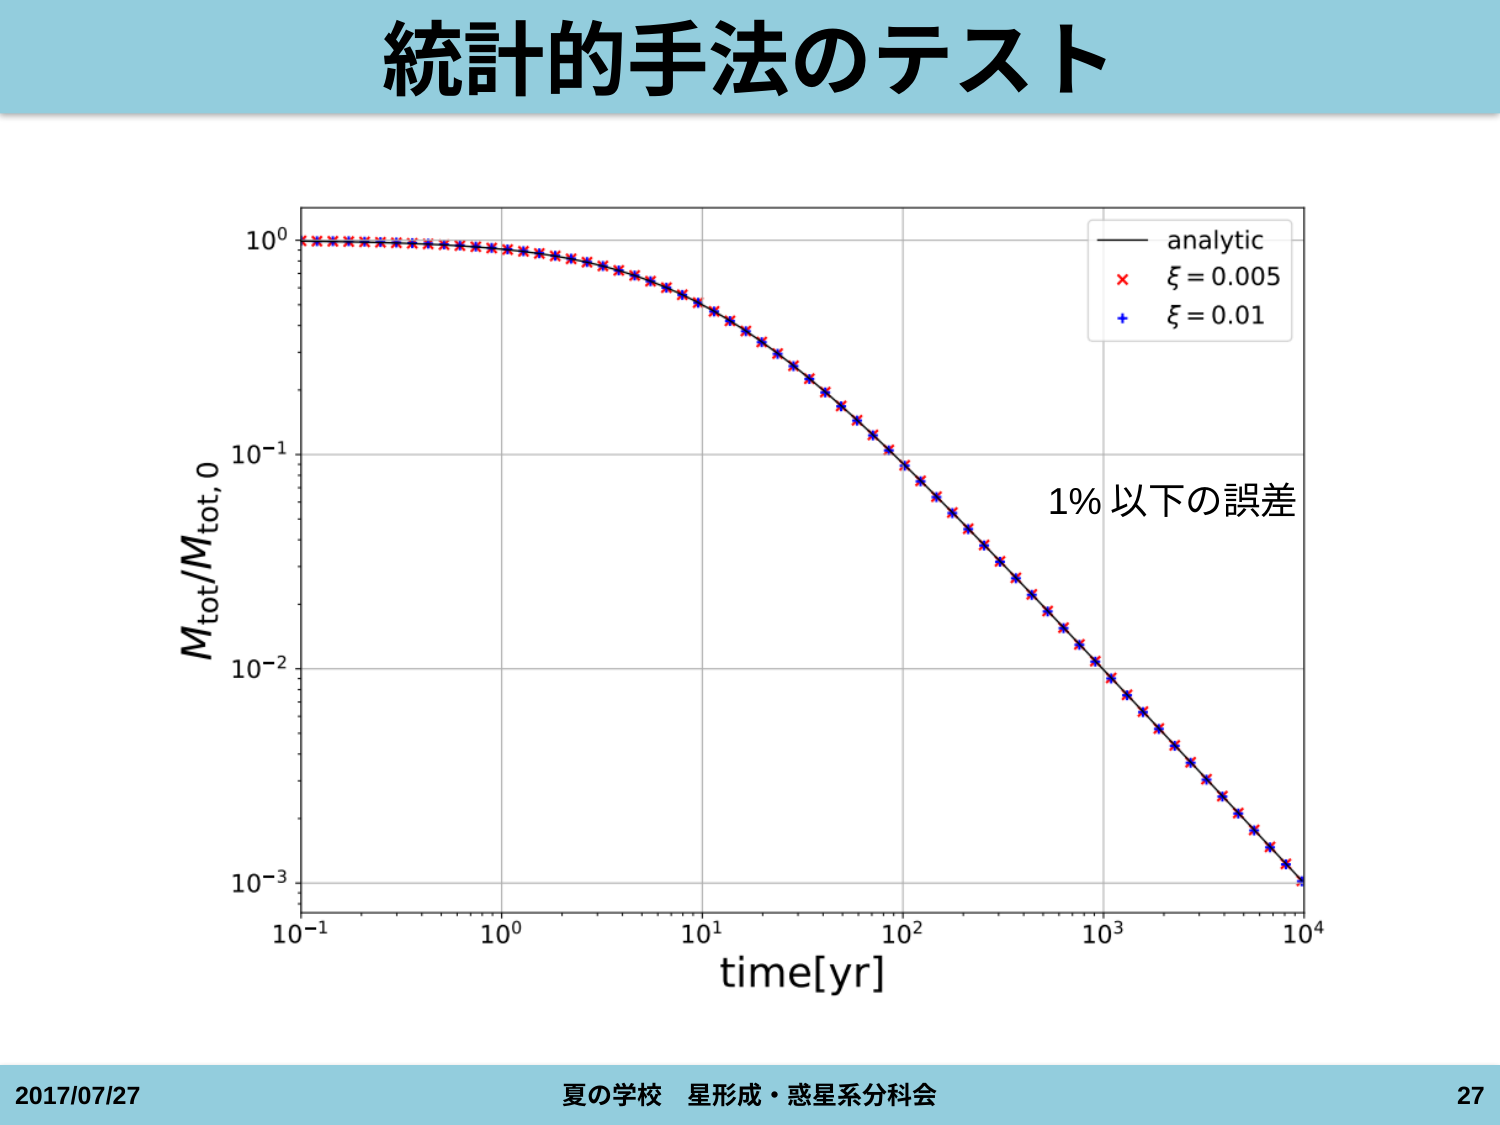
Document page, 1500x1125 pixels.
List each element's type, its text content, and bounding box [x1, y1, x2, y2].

footer 夏の学校 星形成・惑星系分科会 [512, 1065, 988, 1125]
title 統計的手法のテスト [0, 0, 1500, 114]
picture [160, 189, 1342, 1002]
slide_number 27 [1149, 1065, 1500, 1125]
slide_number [0, 1065, 350, 1125]
